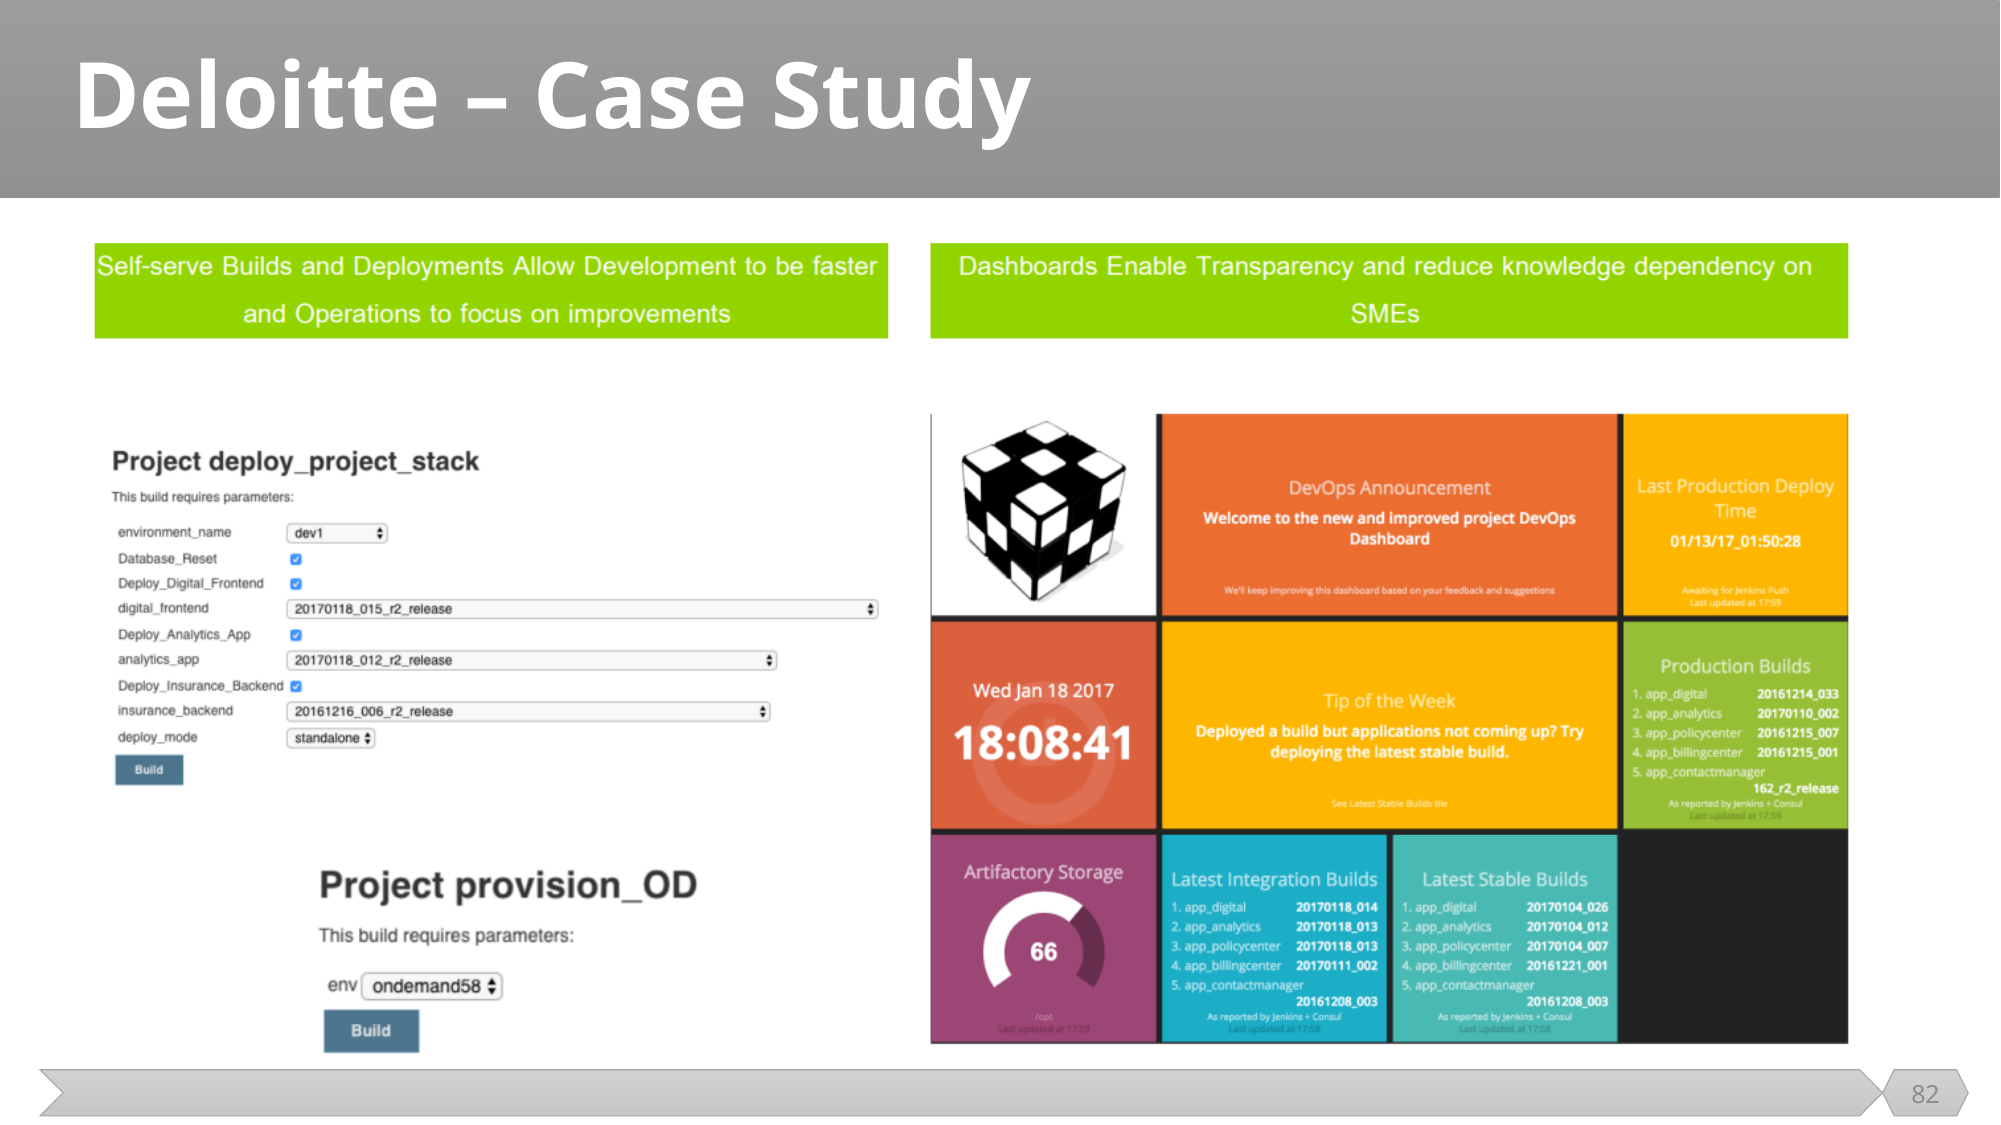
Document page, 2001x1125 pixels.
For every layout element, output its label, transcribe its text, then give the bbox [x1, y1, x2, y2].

title Deloitte – Case Study [56, 0, 1969, 199]
slide_number 82 [1882, 1065, 1969, 1125]
picture [79, 230, 1863, 1068]
